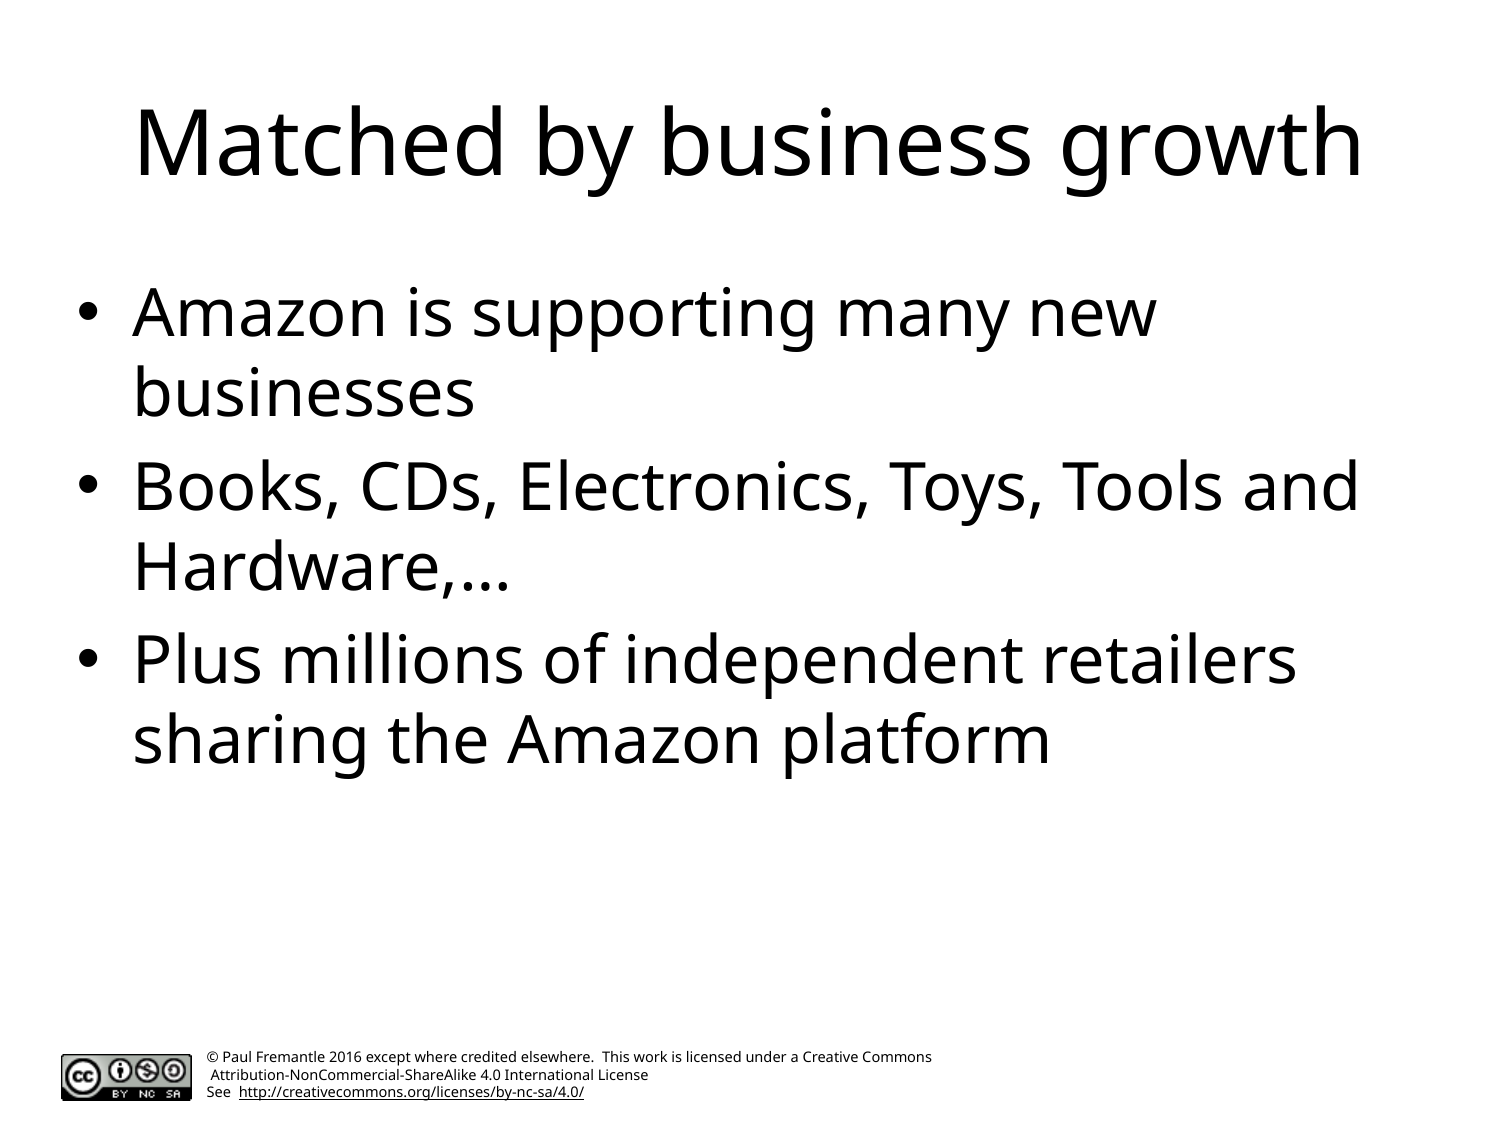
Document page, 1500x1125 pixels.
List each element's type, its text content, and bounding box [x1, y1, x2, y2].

list Amazon is supporting many new businesses Books, CDs, Electronics, Toys, Tools and Hardware,… Plus millions of independent retailers sharing the Amazon platform [61, 262, 1412, 1005]
title Matched by business growth [75, 45, 1425, 233]
picture [61, 1054, 192, 1101]
